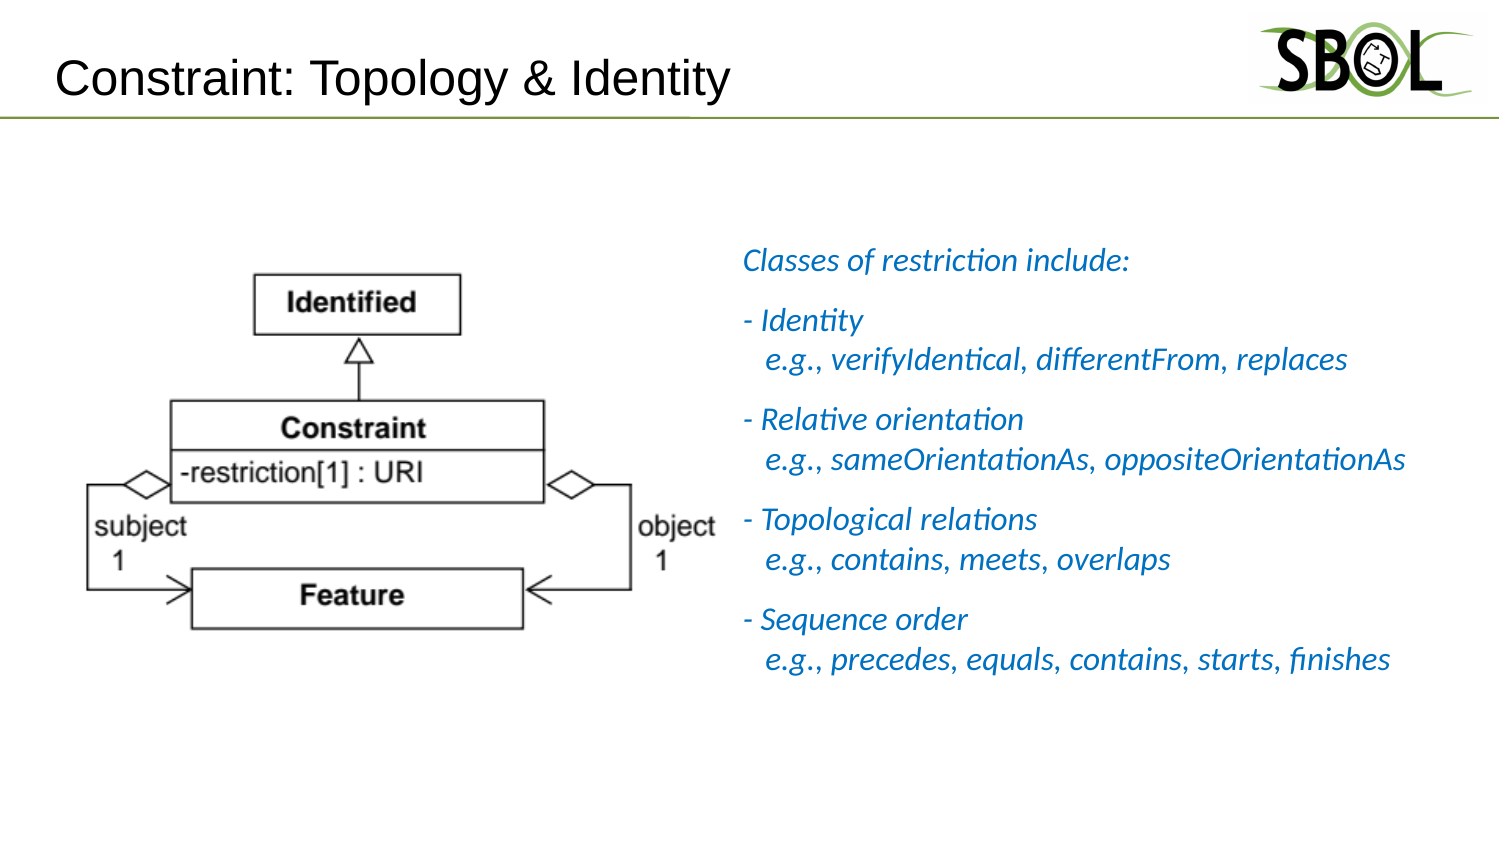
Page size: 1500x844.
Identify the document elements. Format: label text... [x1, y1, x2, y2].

title Constraint: Topology & Identity [39, 33, 1390, 118]
picture [24, 231, 796, 670]
text_box Classes of restriction include: - Identity e.g., verifyIdentical, differentFrom, replaces - Relative orientation e.g., sameOrientationAs, oppositeOrientationAs - Topological relations e.g., contains, meets, overlaps - Sequence order e.g., precedes, equals, contains, starts, finishes [728, 230, 1442, 685]
picture [1248, 13, 1488, 105]
